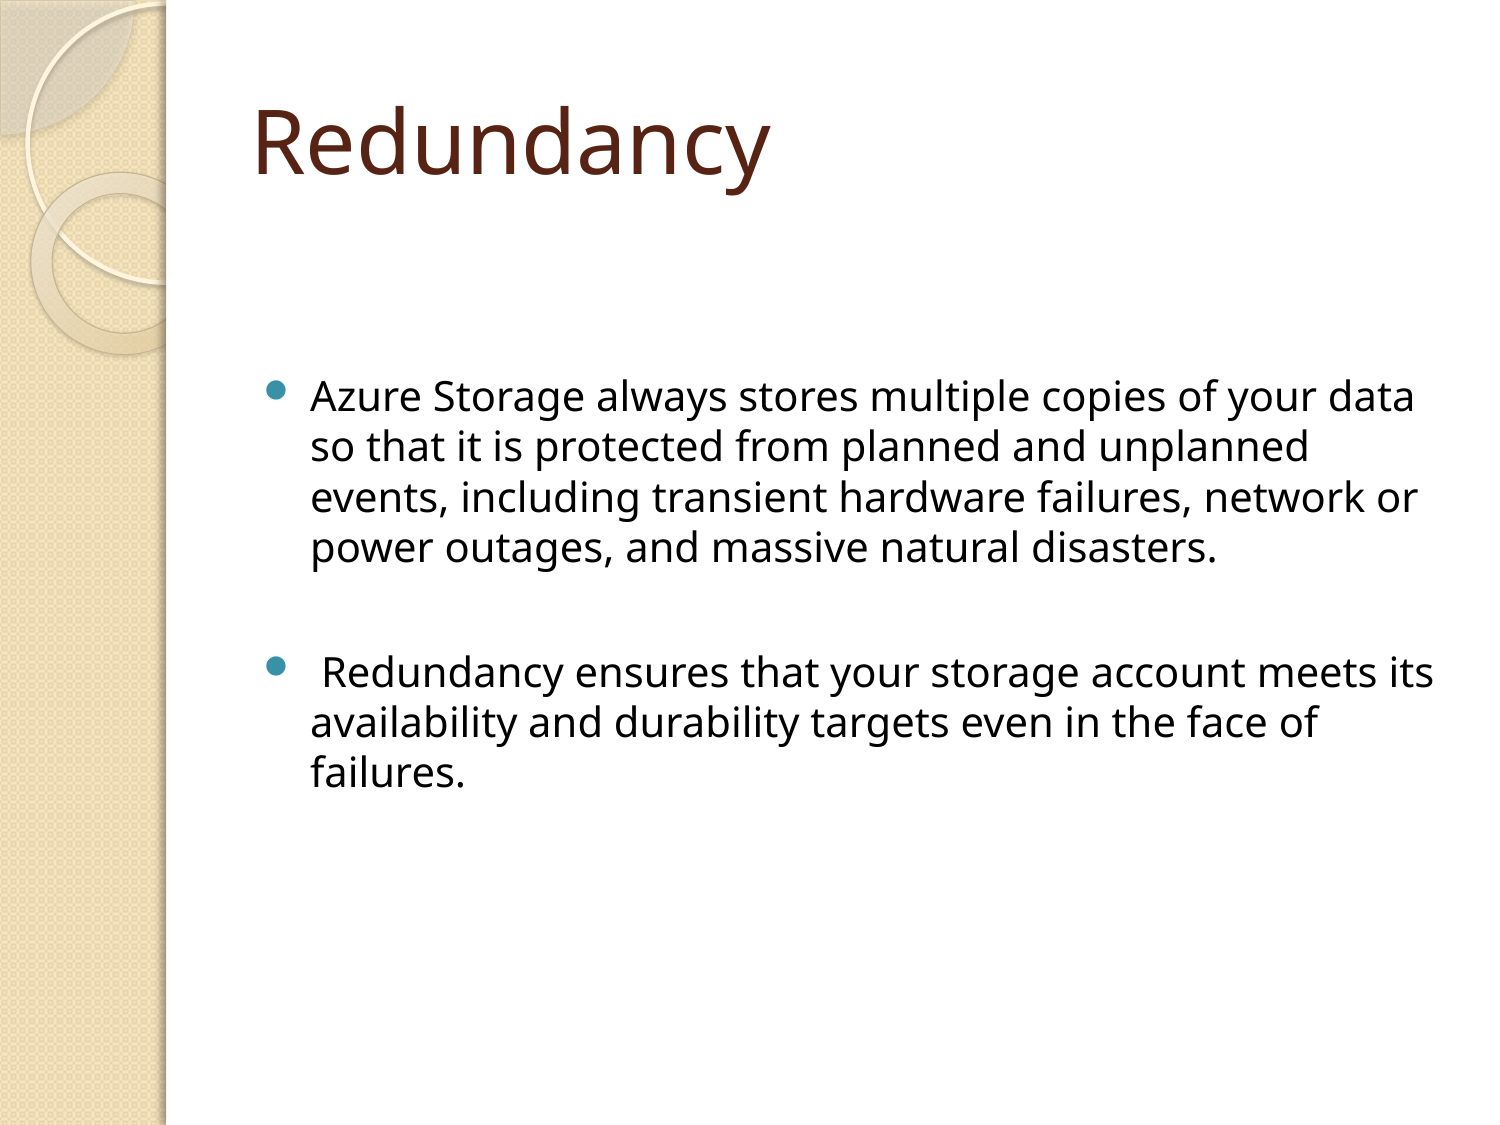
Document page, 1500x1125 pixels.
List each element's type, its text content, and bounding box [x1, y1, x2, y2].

list Azure Storage always stores multiple copies of your data so that it is protected from planned and unplanned events, including transient hardware failures, network or power outages, and massive natural disasters. Redundancy ensures that your storage account meets its availability and durability targets even in the face of failures. [235, 237, 1466, 1025]
title Redundancy [235, 45, 1466, 233]
